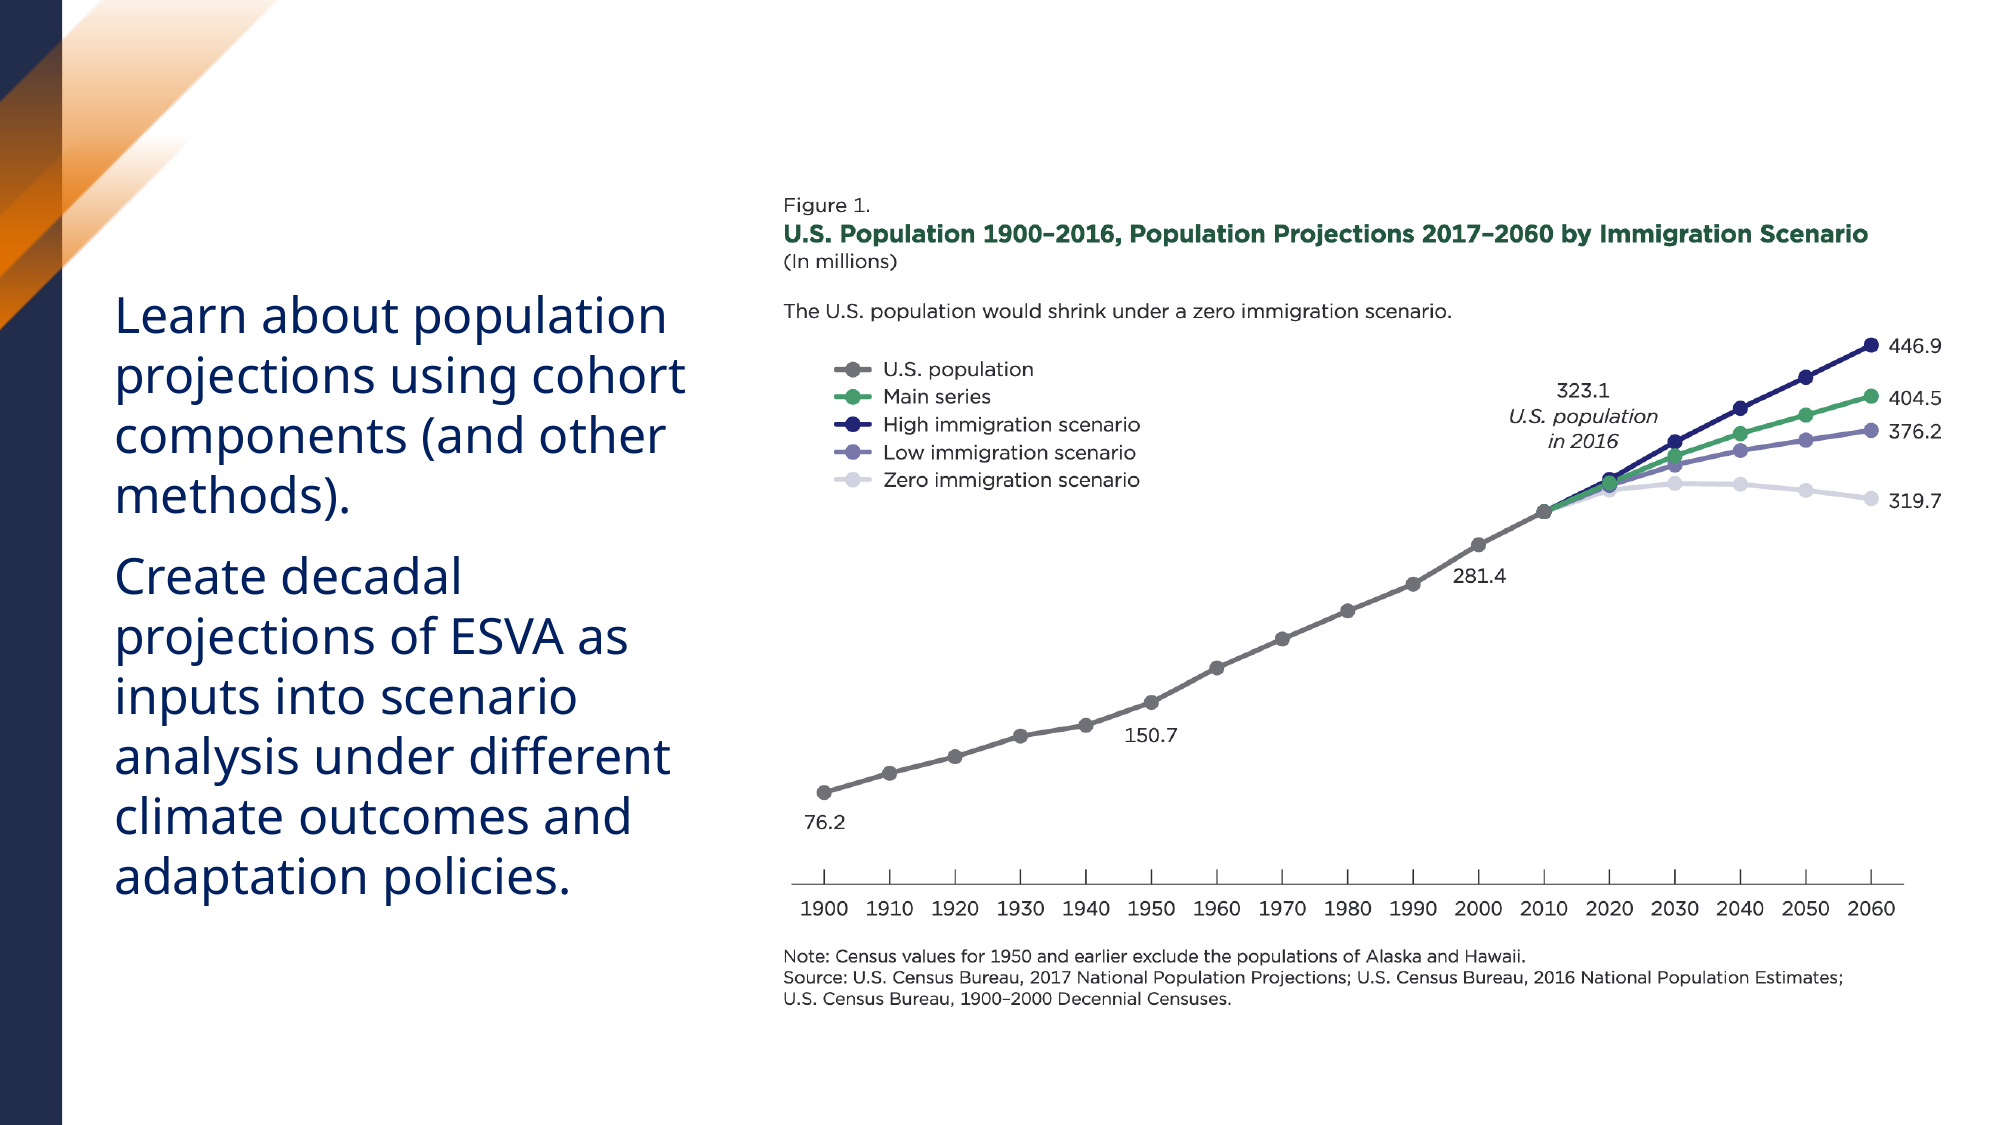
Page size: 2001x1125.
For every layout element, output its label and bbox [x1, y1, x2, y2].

picture [730, 162, 1985, 1018]
picture [0, 0, 284, 338]
